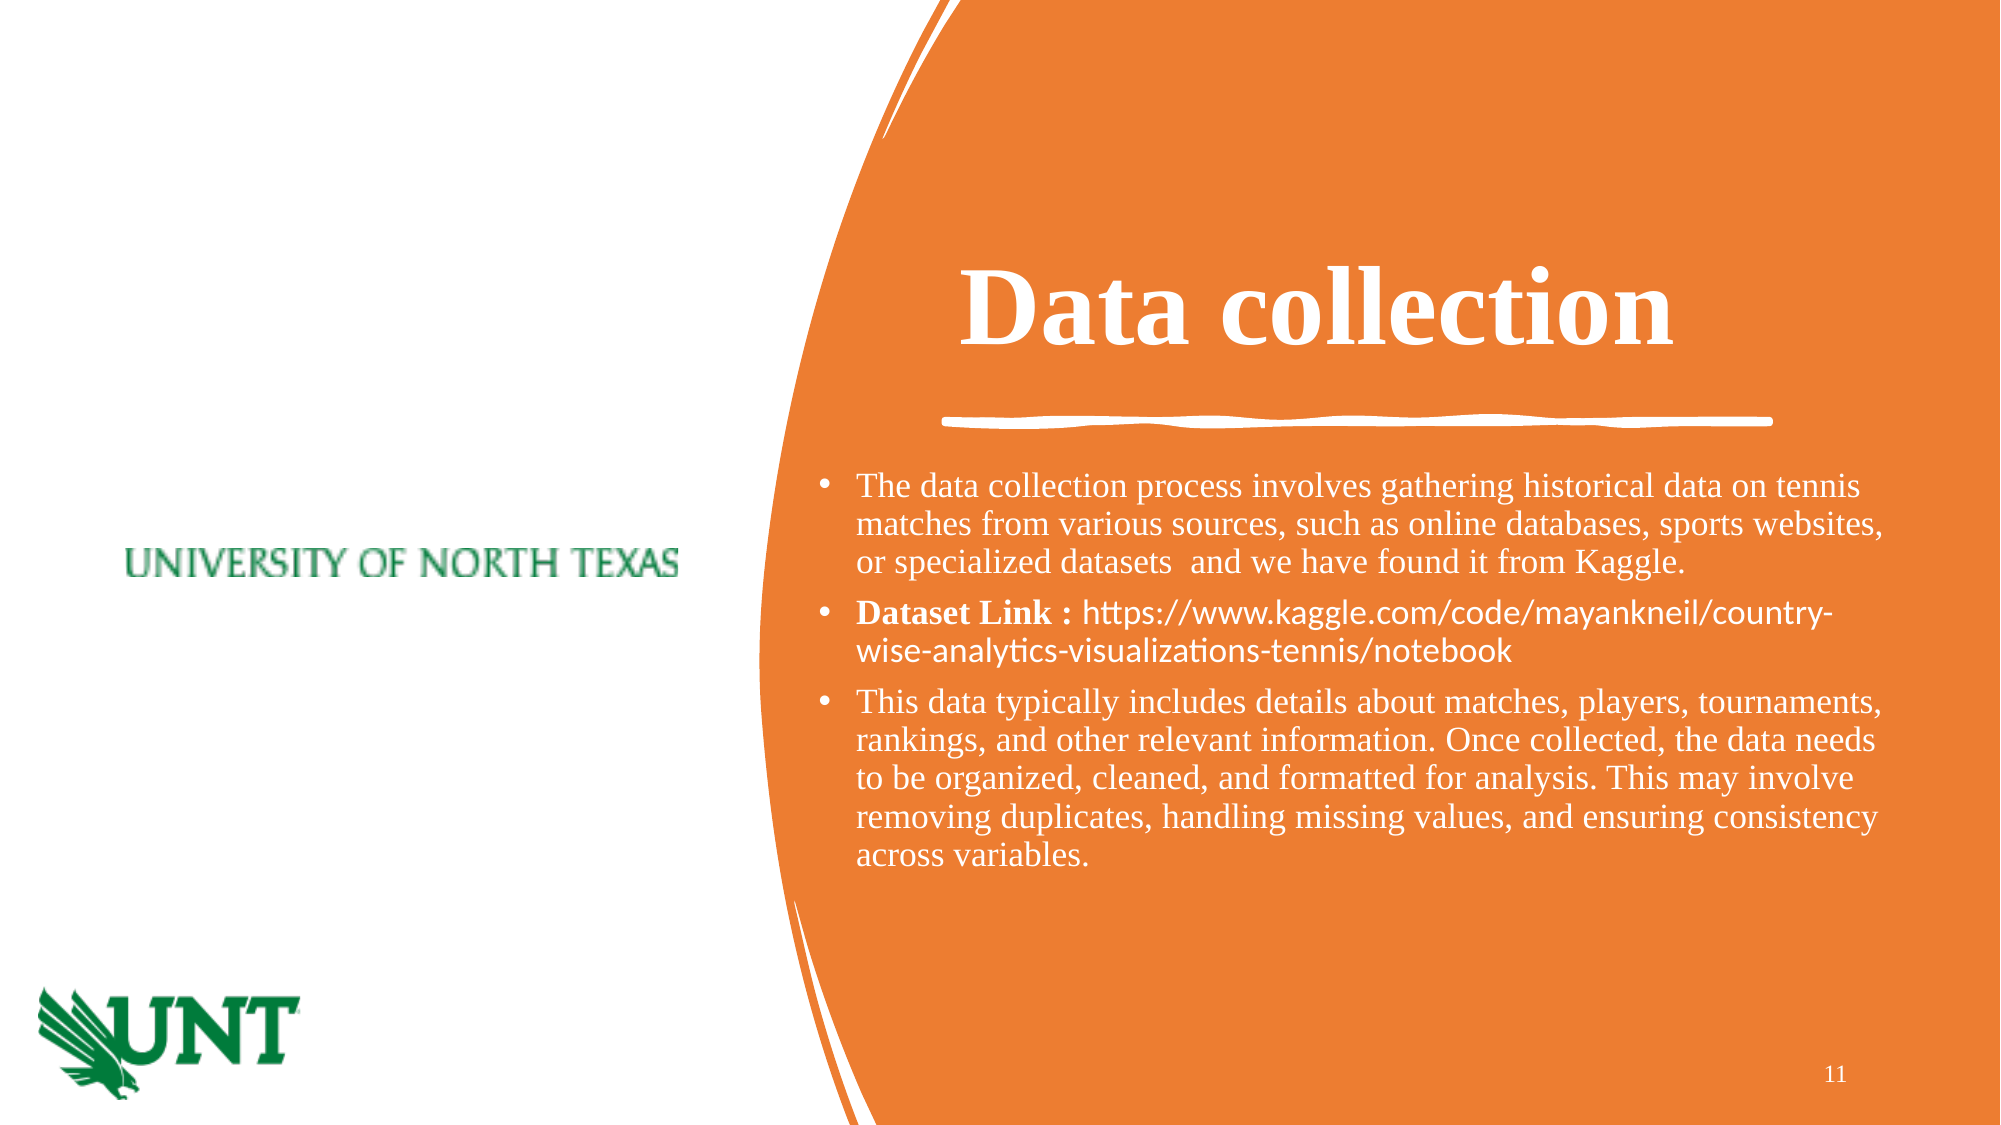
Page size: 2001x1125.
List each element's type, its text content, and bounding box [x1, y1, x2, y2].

picture [125, 548, 679, 577]
text_box [889, 0, 960, 125]
picture [37, 986, 301, 1100]
list The data collection process involves gathering historical data on tennis matches from various sources, such as online databases, sports websites, or specialized datasets and we have found it from Kaggle. Dataset Link : https://www.kaggle.com/code/mayankneil/country-wise-analytics-visualizations-tennis/notebook This data typically includes details about matches, players, tournaments, rankings, and other relevant information. Once collected, the data needs to be organized, cleaned, and formatted for analysis. This may involve removing duplicates, handling missing values, and ensuring consistency across variables. [803, 458, 1925, 1021]
slide_number 11 [1650, 1042, 1863, 1103]
text_box [0, 0, 939, 1125]
text_box [943, 416, 1771, 427]
text_box [759, 0, 2000, 1125]
title Data collection [944, 75, 1821, 377]
